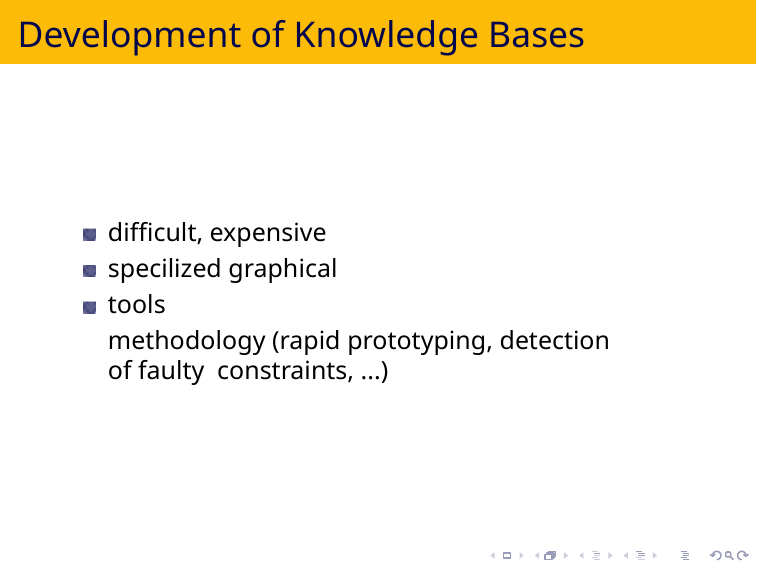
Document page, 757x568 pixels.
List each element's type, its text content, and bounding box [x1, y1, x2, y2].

picture [83, 301, 96, 314]
picture [83, 265, 96, 278]
text_box difficult, expensive specilized graphical tools methodology (rapid prototyping, detection of faulty constraints, ...) [105, 207, 633, 385]
picture [83, 228, 96, 241]
text_box Development of Knowledge Bases [15, 9, 757, 55]
